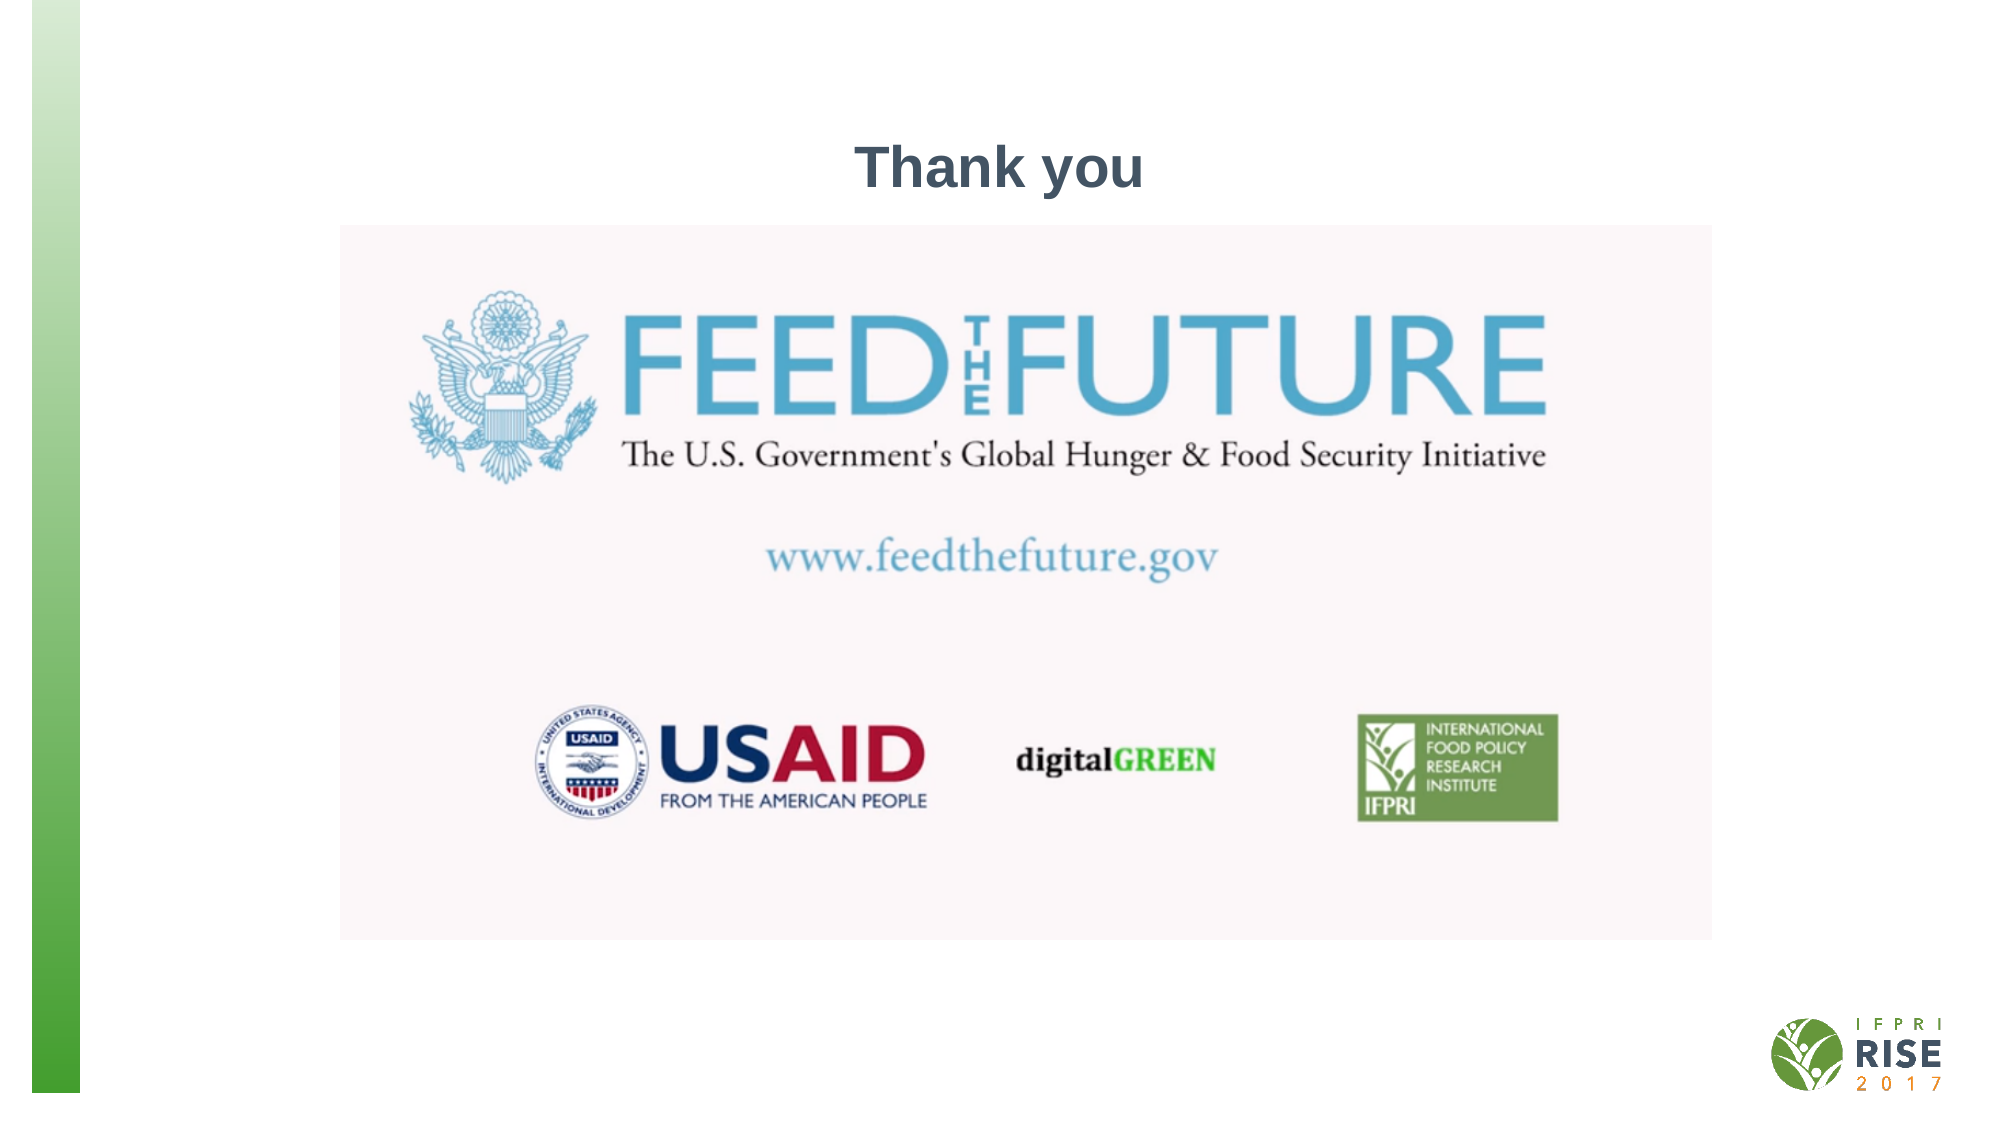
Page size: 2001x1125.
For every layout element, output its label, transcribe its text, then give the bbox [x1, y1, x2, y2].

picture [1769, 1015, 1943, 1093]
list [340, 225, 1712, 940]
title Thank you [137, 59, 1863, 278]
